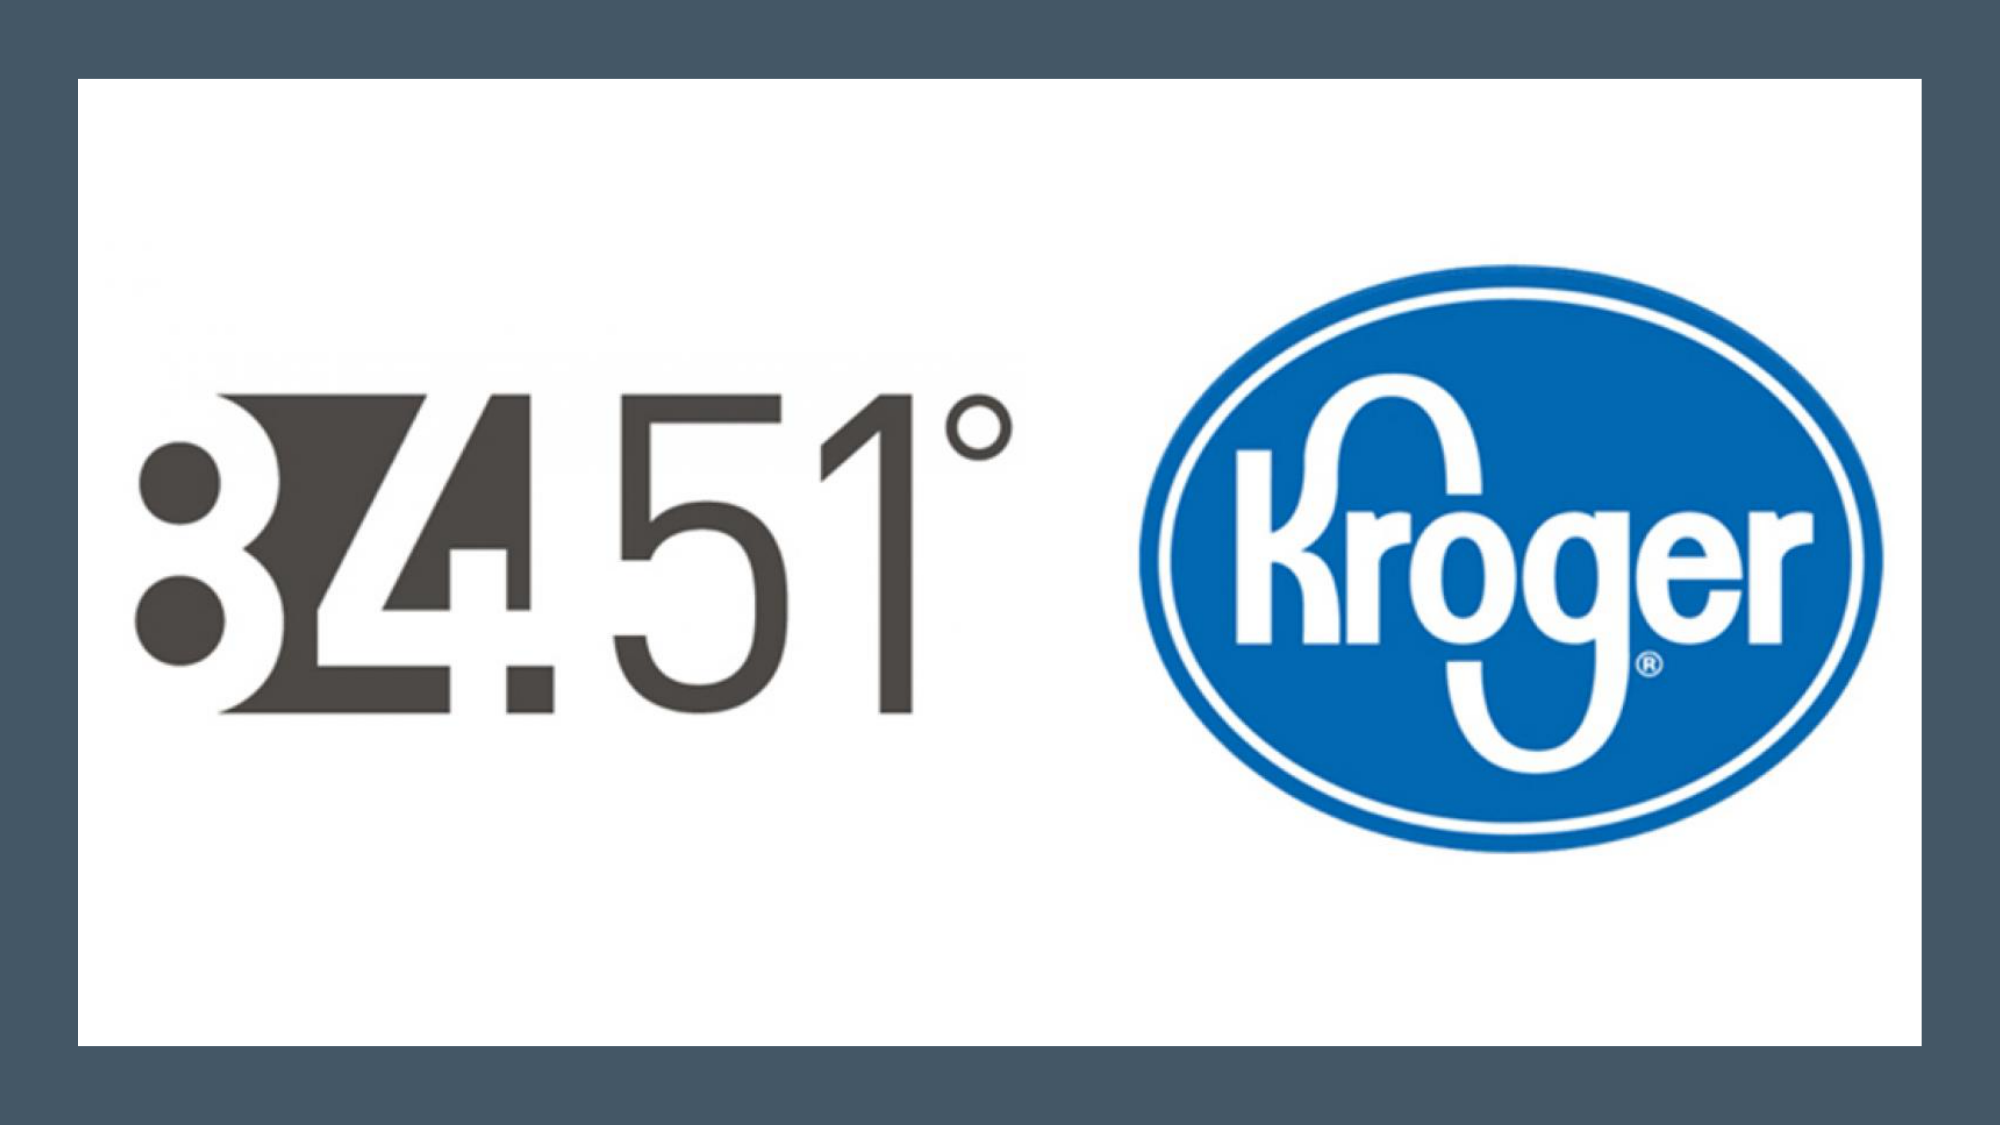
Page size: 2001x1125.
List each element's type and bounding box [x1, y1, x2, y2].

list [105, 241, 1895, 884]
text_box [0, 0, 2000, 1125]
text_box [77, 78, 1923, 1047]
